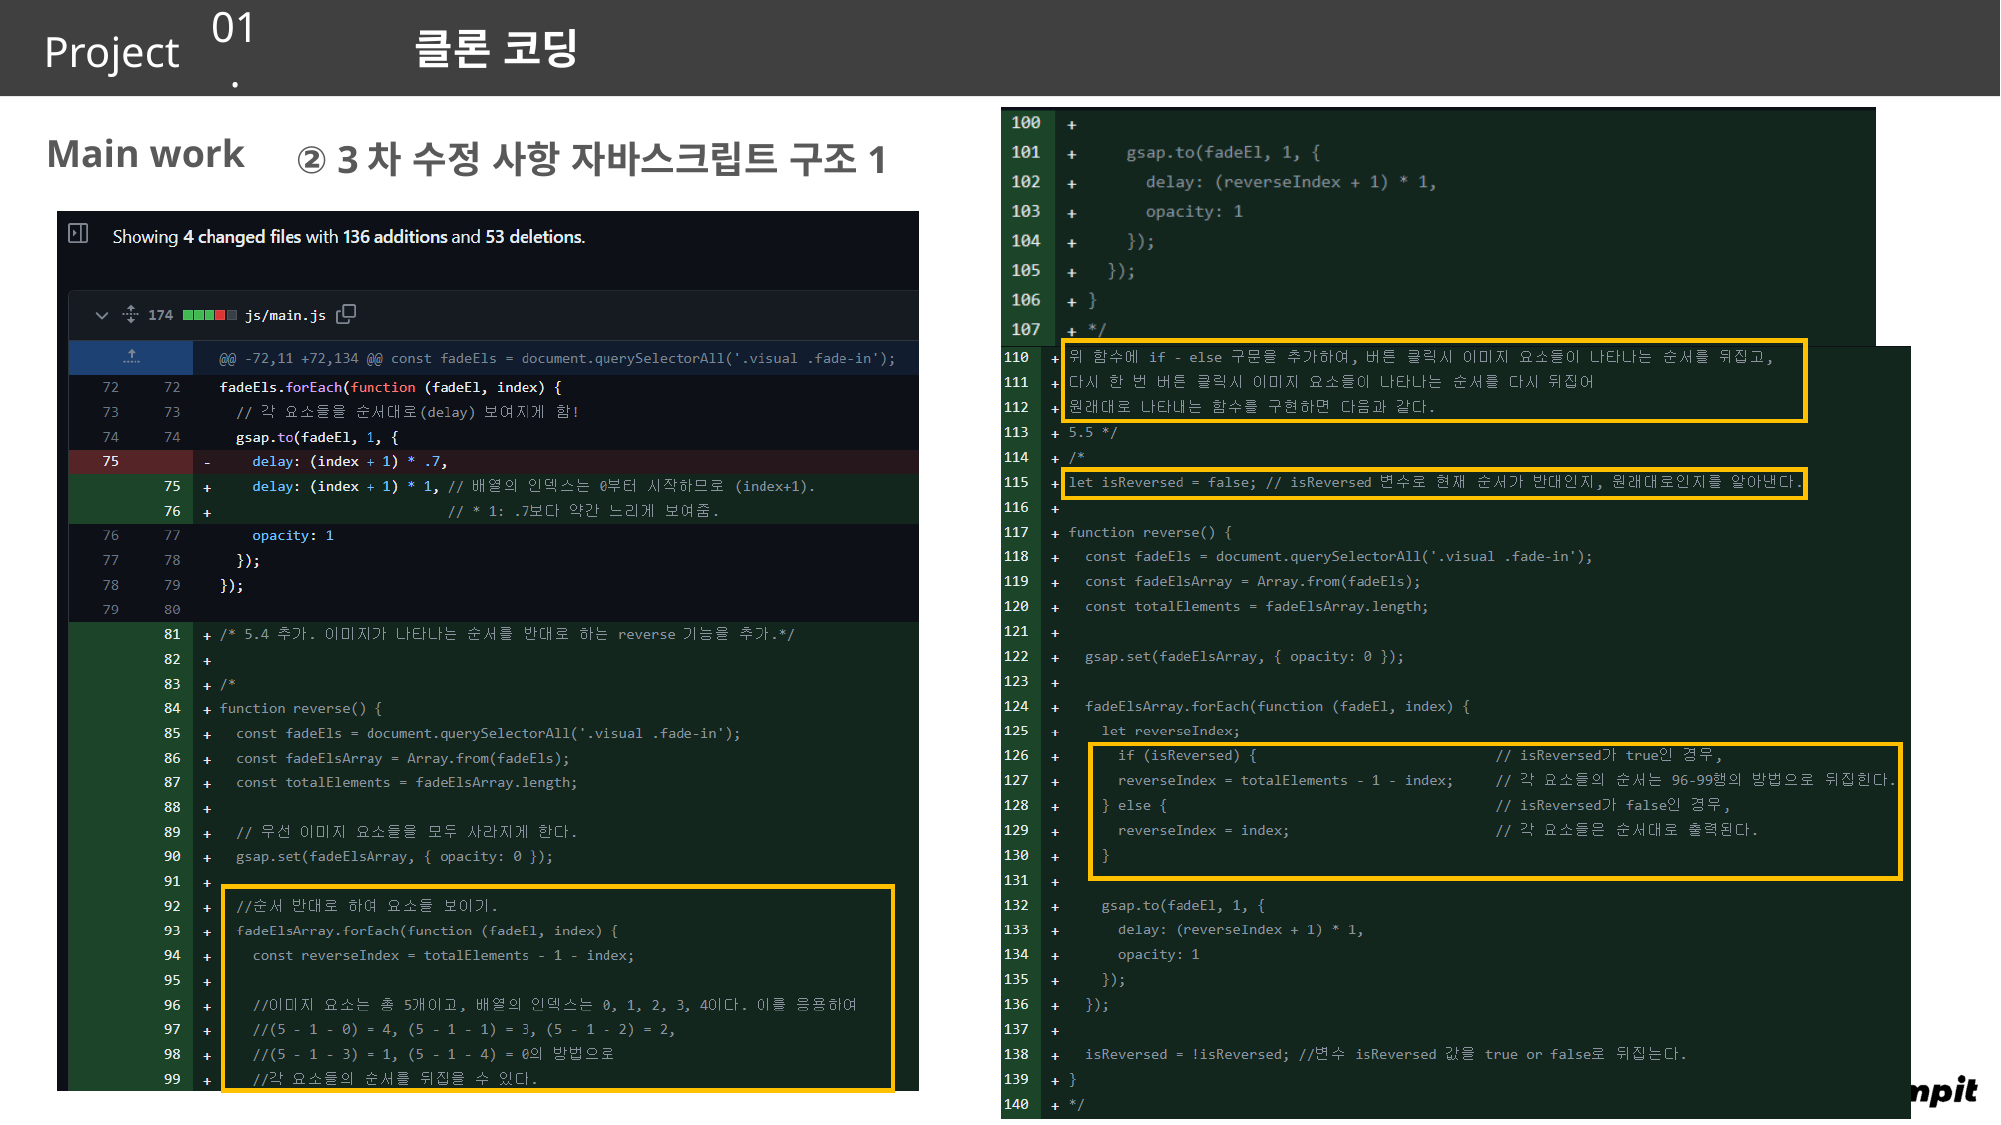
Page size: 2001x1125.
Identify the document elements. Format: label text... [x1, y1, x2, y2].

picture [57, 211, 919, 1091]
list 01. [192, 20, 278, 82]
list ② 3차 수정 사항 자바스크립트 구조1 [281, 133, 1001, 190]
picture [1001, 107, 1982, 1119]
list 클론 코딩 [399, 20, 1707, 82]
